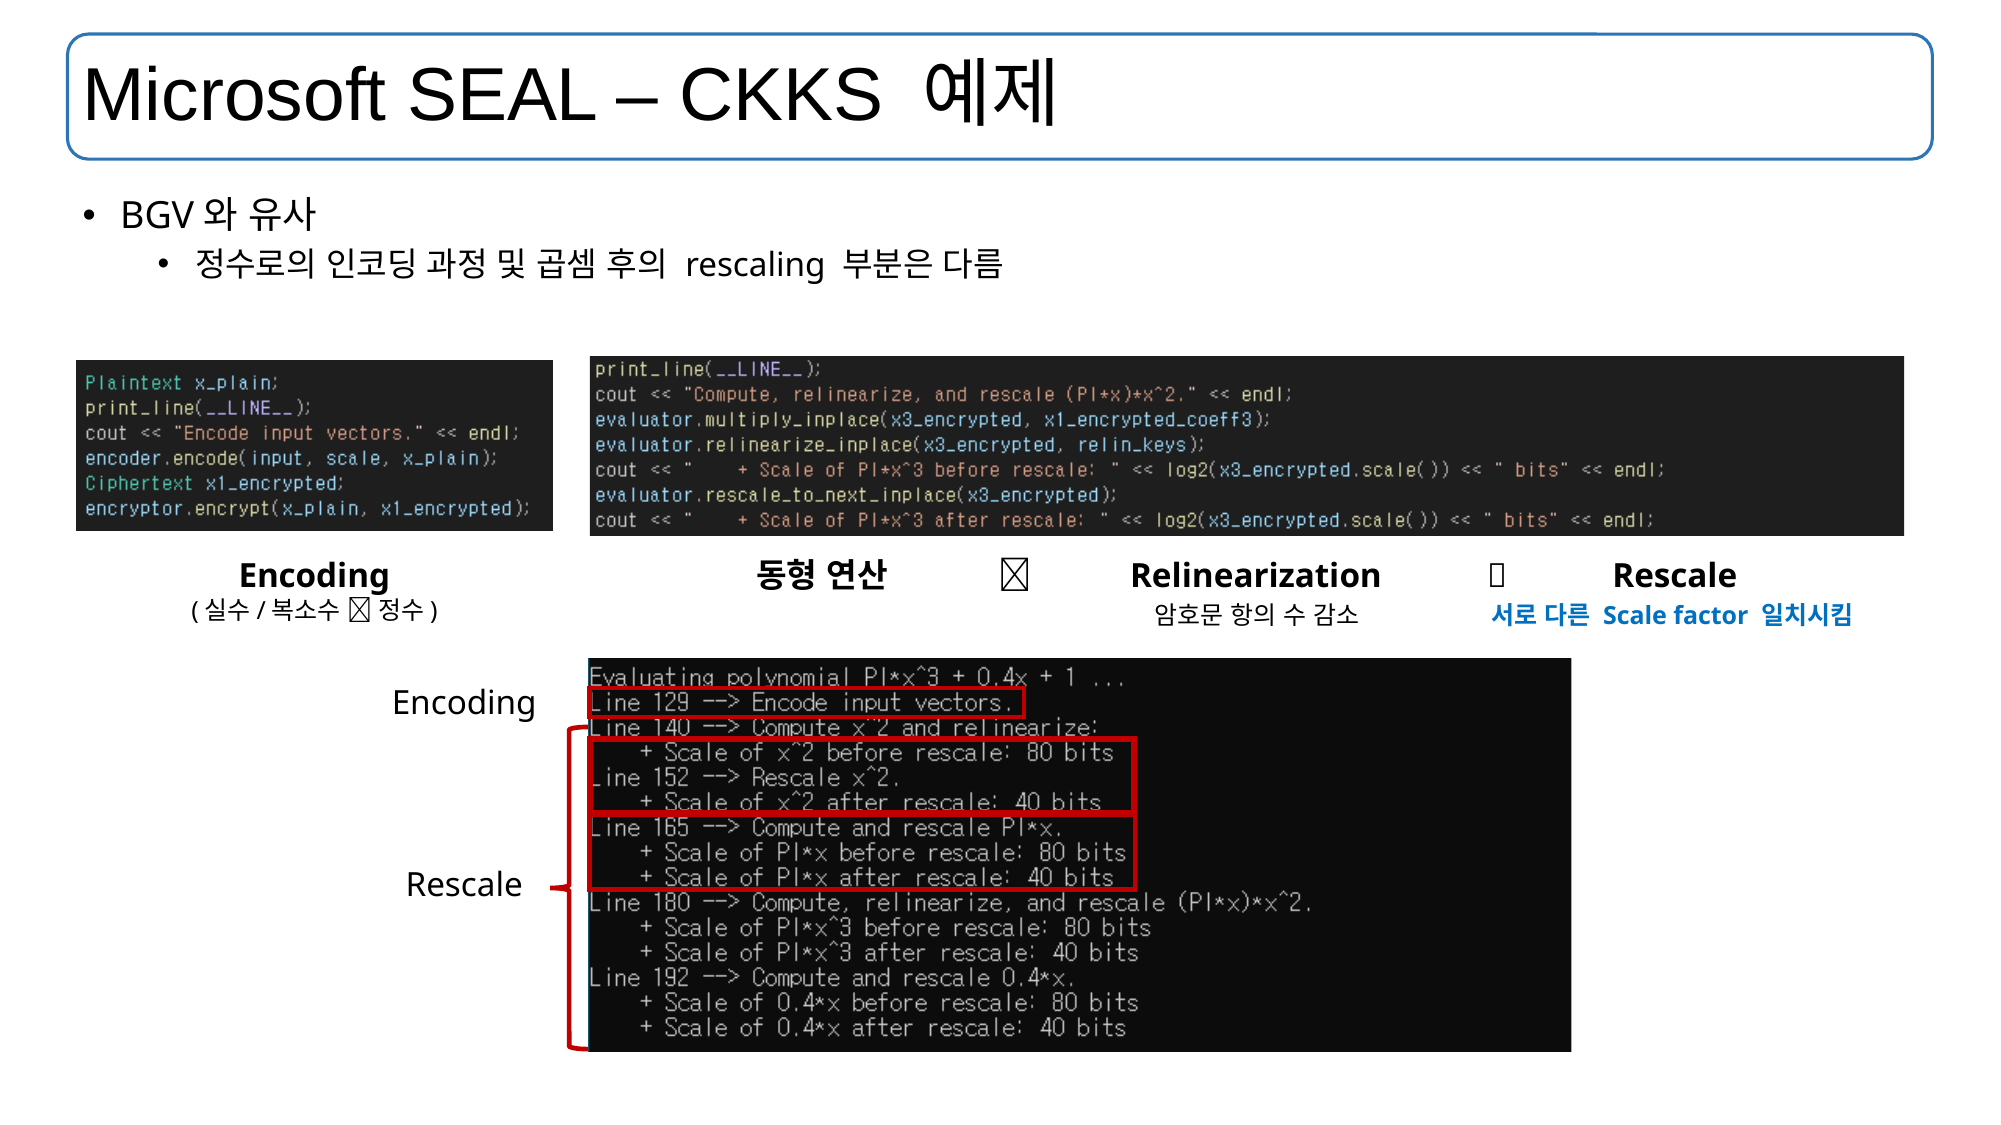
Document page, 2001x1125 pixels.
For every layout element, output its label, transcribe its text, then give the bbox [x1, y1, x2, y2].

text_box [18, 356, 1920, 638]
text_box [364, 658, 1572, 1052]
list BGV와 유사 정수로의 인코딩 과정 및 곱셈 후의 rescaling 부분은 다름 [67, 189, 1933, 1019]
title Microsoft SEAL – CKKS 예제 [67, 34, 1933, 160]
